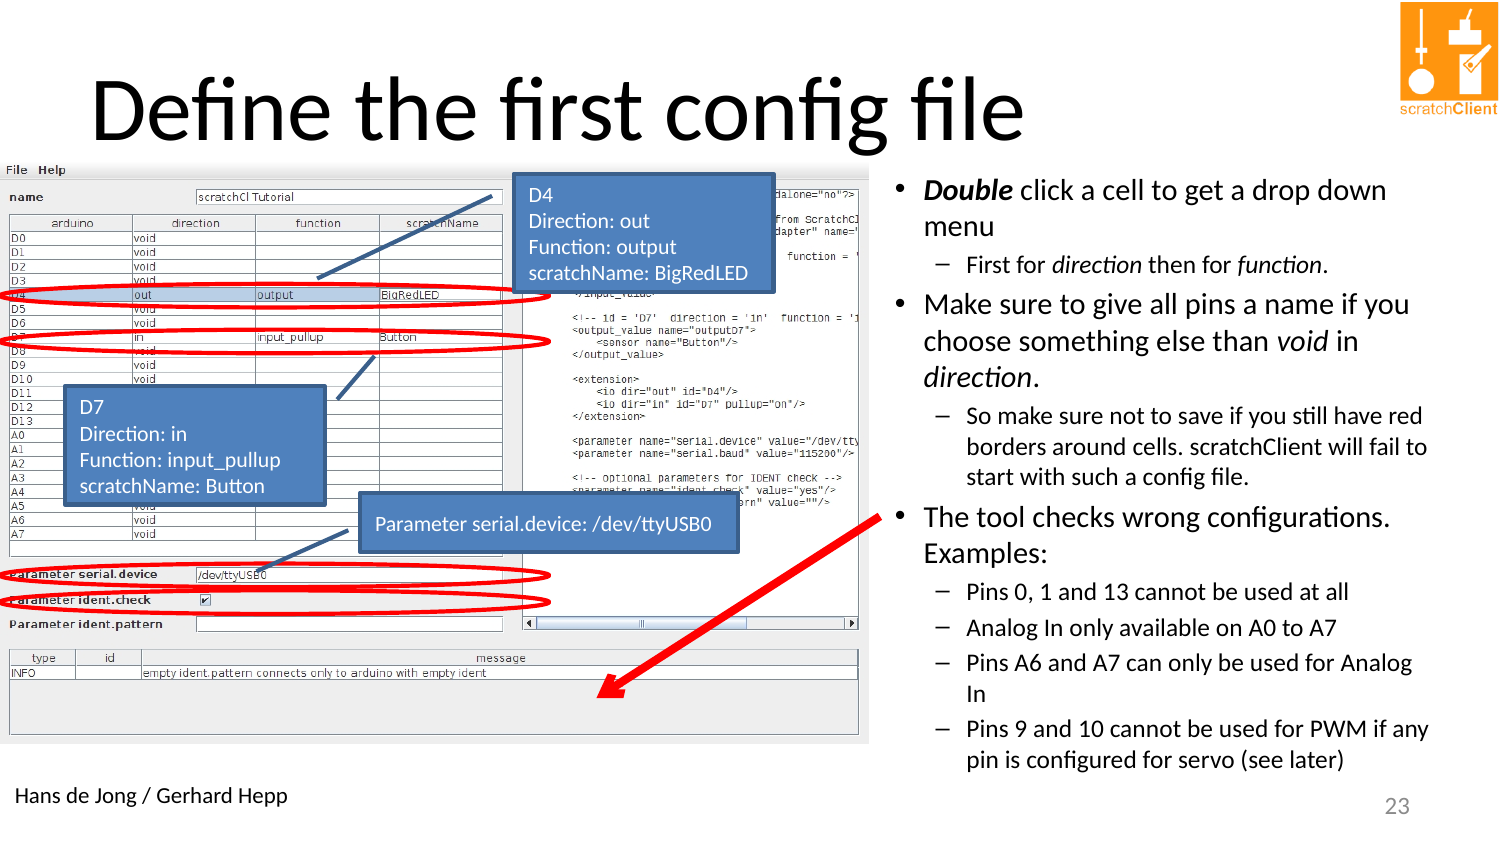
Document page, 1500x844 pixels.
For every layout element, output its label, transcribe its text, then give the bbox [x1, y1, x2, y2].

list Double click a cell to get a drop down menu First for direction then for function. Make sure to give all pins a name if you choose something else than void in direction. So make sure not to save if you still have red borders around cells. scratchClient will fail to start with such a config file. The tool checks wrong configurations. Examples: Pins 0, 1 and 13 cannot be used at all Analog In only available on A0 to A7 Pins A6 and A7 can only be used for Analog In Pins 9 and 10 cannot be used for PWM if any pin is configured for servo (see later) [879, 161, 1447, 788]
picture [0, 161, 869, 744]
picture [1398, 2, 1499, 118]
slide_number 23 [1340, 782, 1425, 827]
title Define the first config file [75, 33, 1425, 175]
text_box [596, 516, 881, 699]
